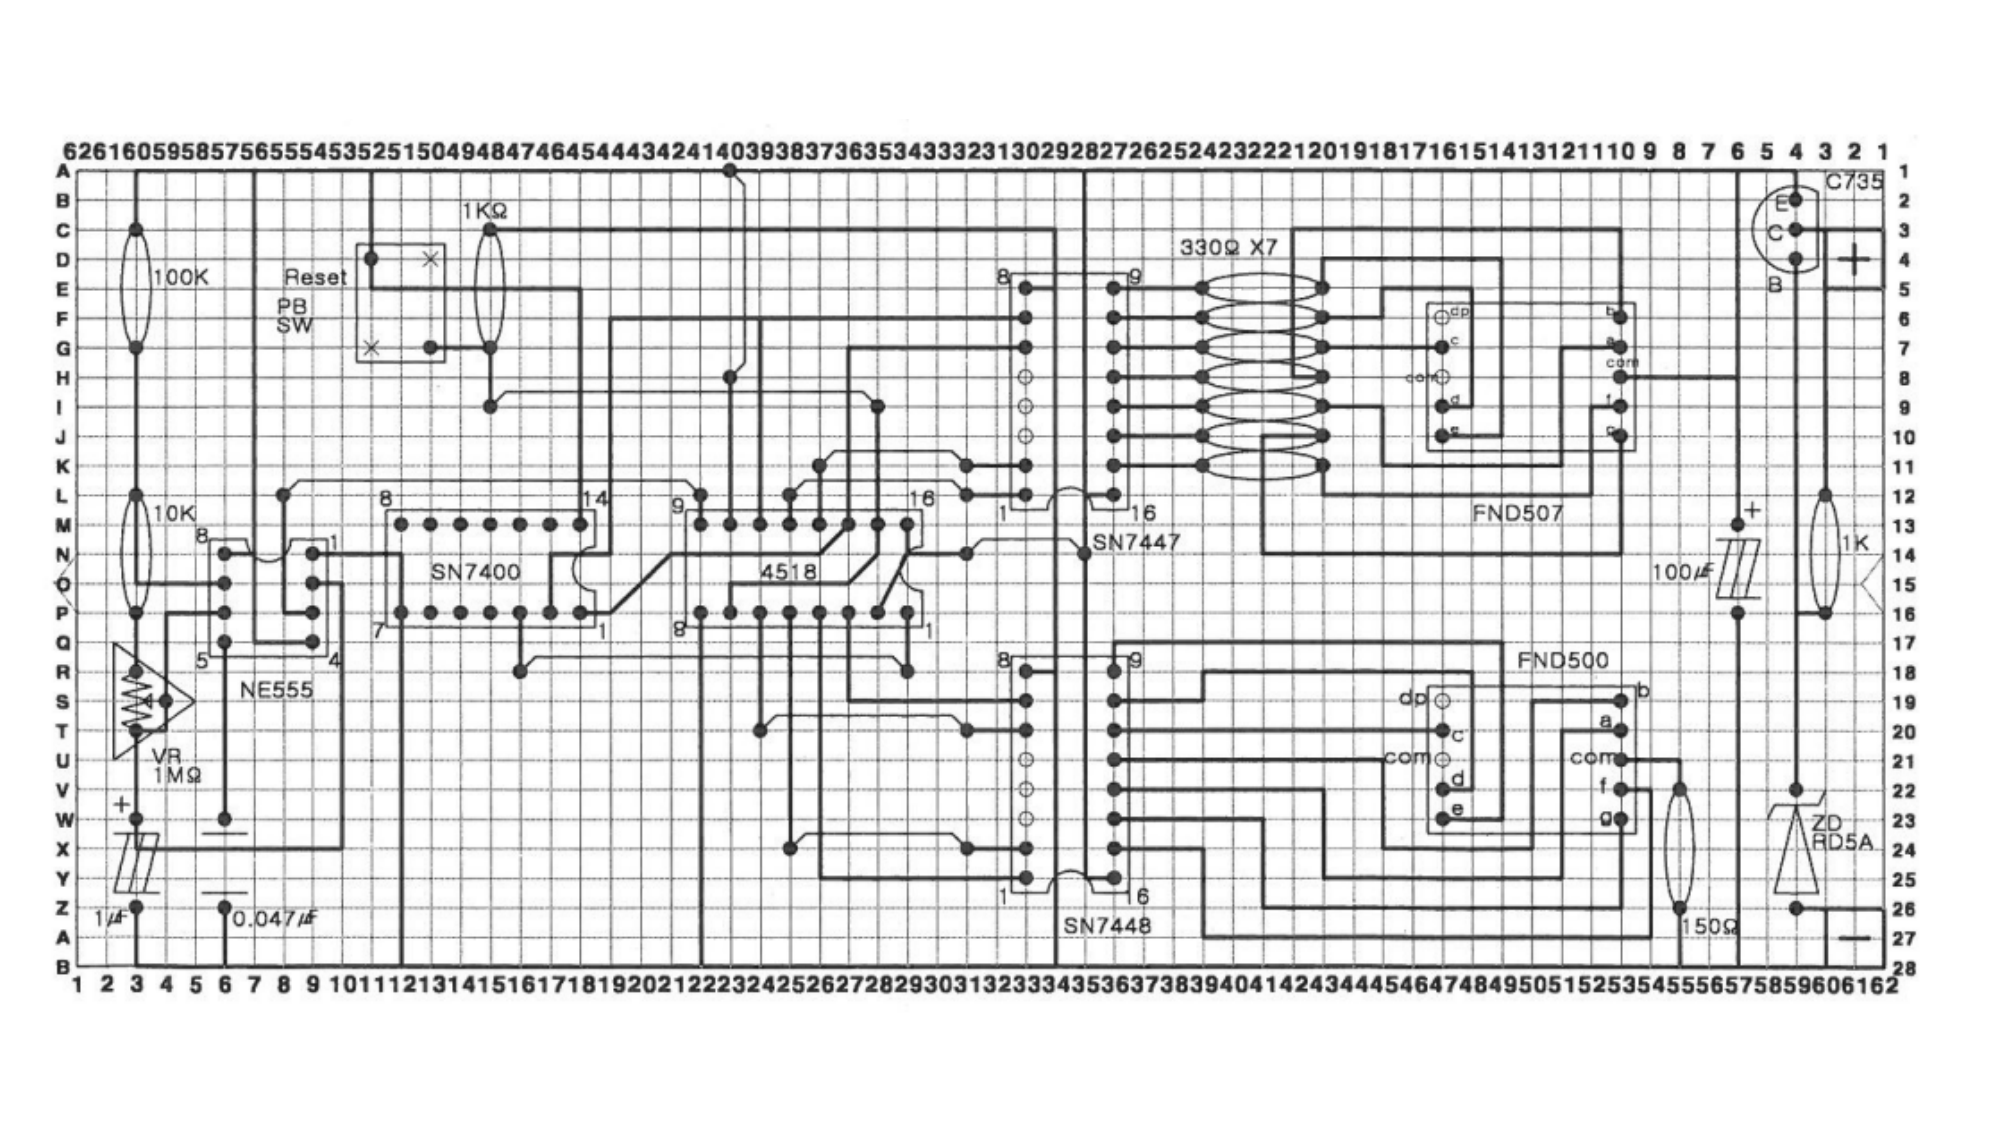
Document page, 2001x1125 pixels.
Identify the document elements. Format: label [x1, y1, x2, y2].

picture [36, 119, 1927, 1023]
